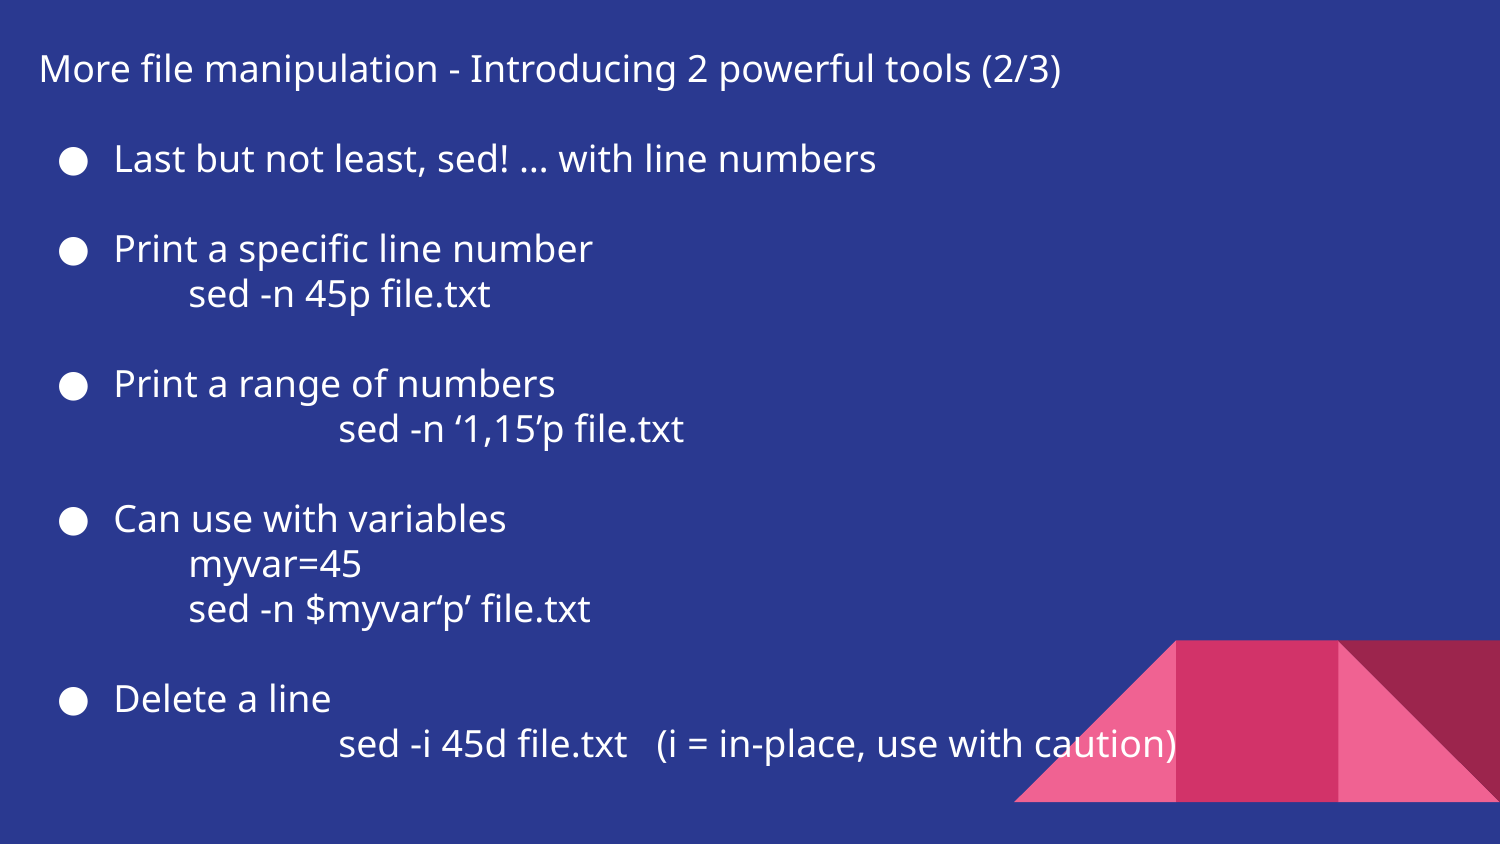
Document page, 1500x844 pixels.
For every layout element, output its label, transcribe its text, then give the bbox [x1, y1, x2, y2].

text_box More file manipulation - Introducing 2 powerful tools (2/3) Last but not least, sed! … with line numbers Print a specific line number sed -n 45p file.txt Print a range of numbers sed -n ‘1,15’p file.txt Can use with variables myvar=45 sed -n $myvar‘p’ file.txt Delete a line sed -i 45d file.txt (i = in-place, use with caution) [23, 29, 1372, 819]
